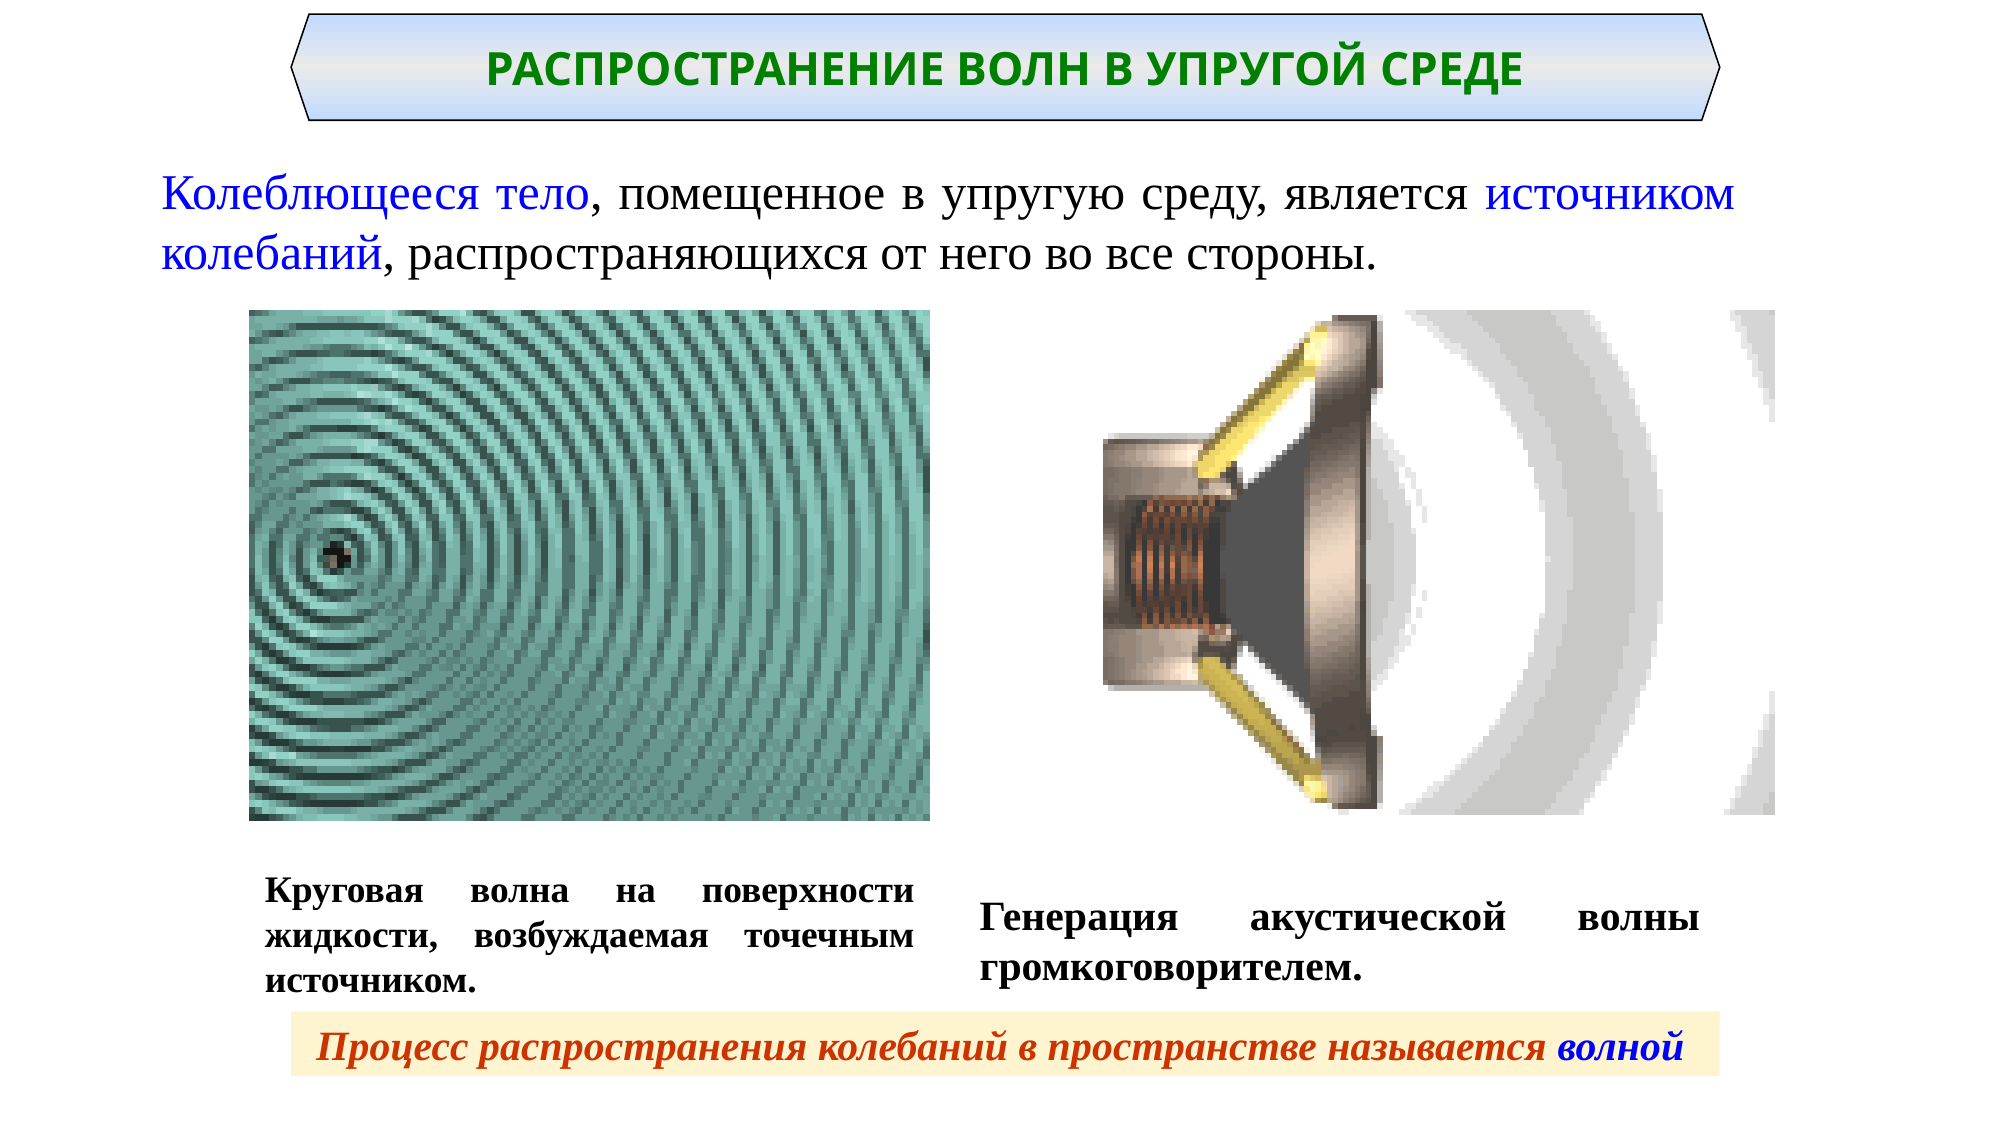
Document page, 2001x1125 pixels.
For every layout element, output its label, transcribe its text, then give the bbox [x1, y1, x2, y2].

text_box Генерация акустической волны громкоговорителем. [964, 881, 1715, 997]
text_box Круговая волна на поверхности жидкости, возбуждаемая точечным источником. [249, 857, 930, 1008]
text_box Процесс распространения колебаний в пространстве называется волной [291, 1011, 1720, 1077]
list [1103, 310, 1775, 815]
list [249, 310, 930, 821]
text_box РАСПРОСТРАНЕНИЕ ВОЛН В УПРУГОЙ СРЕДЕ [291, 14, 1720, 121]
text_box Колеблющееся тело, помещенное в упругую среду, является источником колебаний, распространяющихся от него во все стороны. [146, 152, 1750, 288]
